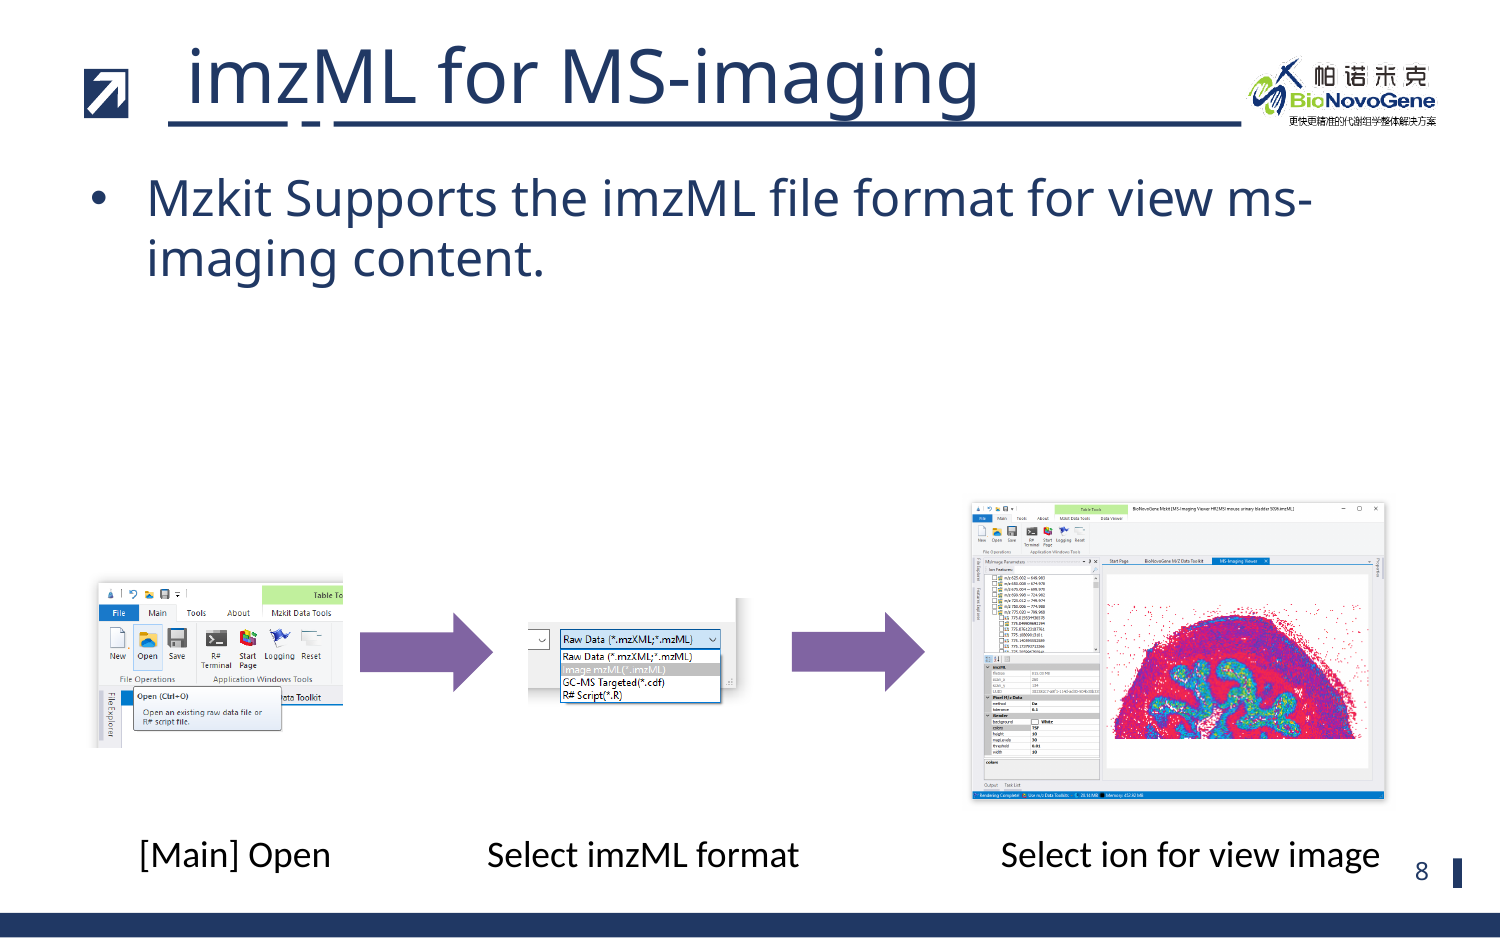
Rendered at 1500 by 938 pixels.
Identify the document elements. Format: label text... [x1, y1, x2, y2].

picture [75, 556, 344, 748]
title imzML for MS-imaging [171, 19, 1058, 127]
text_box [360, 612, 494, 693]
text_box [791, 612, 925, 692]
picture [1245, 55, 1444, 132]
list Mzkit Supports the imzML file format for view ms-imaging content. [75, 159, 1459, 493]
text_box Select ion for view image [985, 822, 1459, 883]
text_box Select imzML format [472, 823, 859, 883]
picture [962, 493, 1396, 811]
picture [527, 598, 757, 728]
text_box [Main] Open [123, 822, 443, 883]
